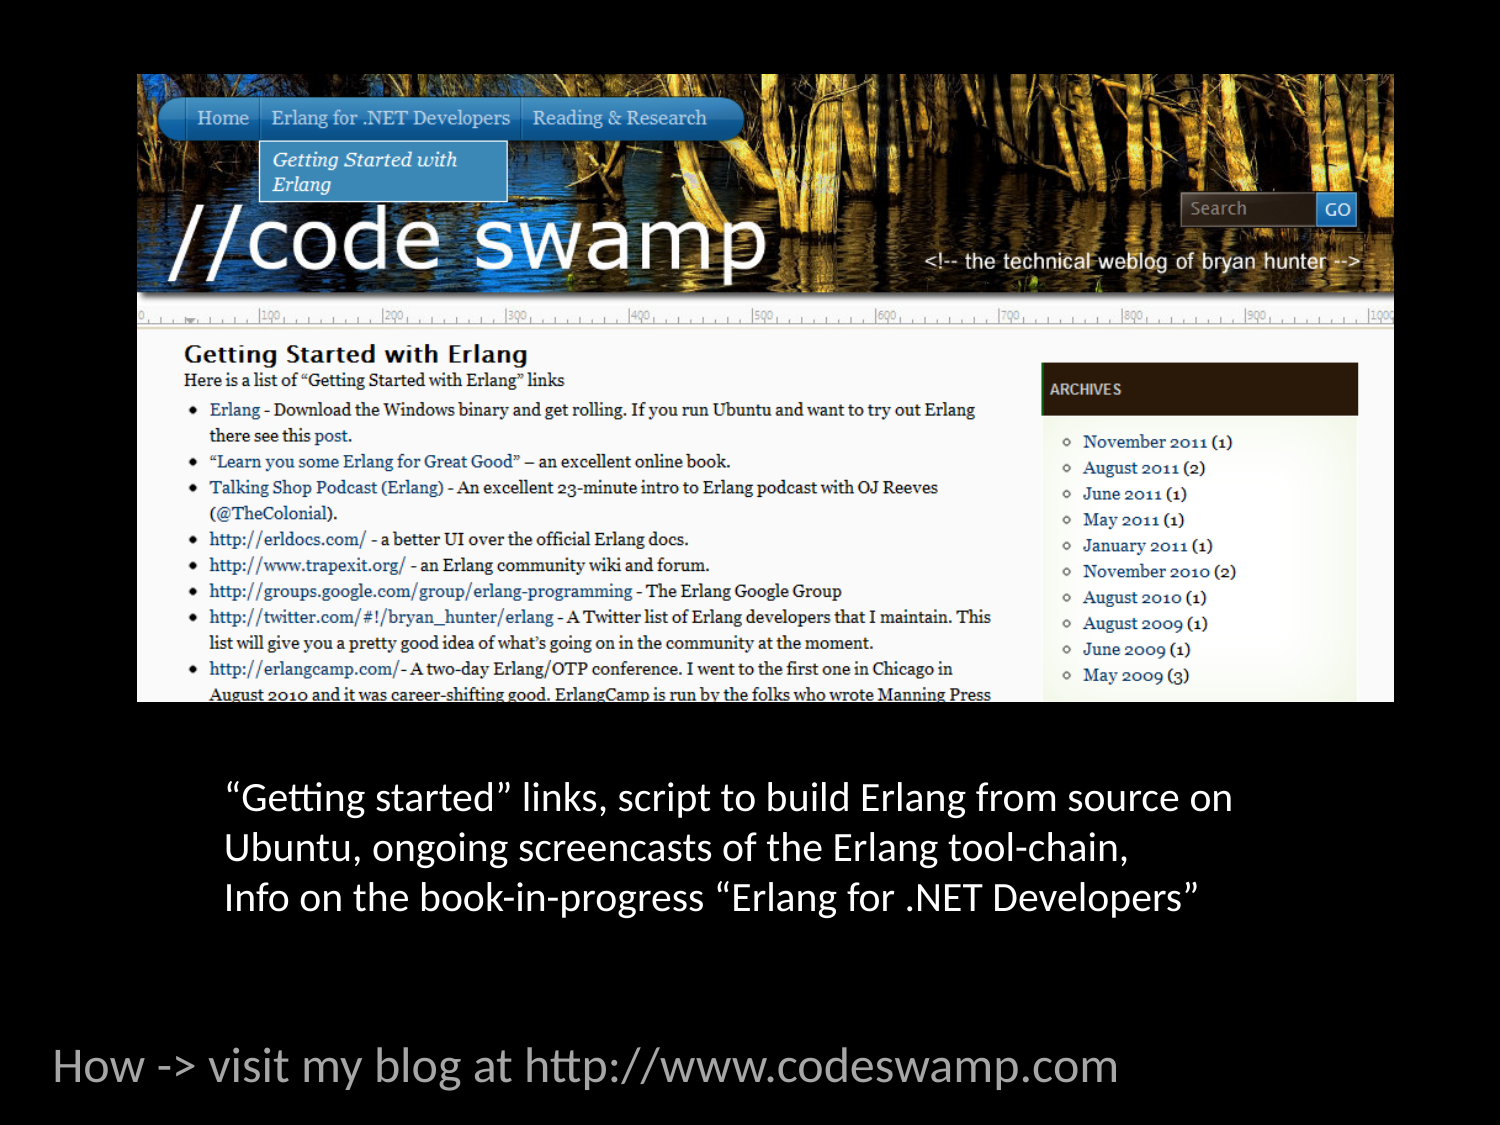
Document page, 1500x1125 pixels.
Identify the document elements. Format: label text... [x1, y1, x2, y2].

text_box “Getting started” links, script to build Erlang from source on Ubuntu, ongoing screencasts of the Erlang tool-chain, Info on the book-in-progress “Erlang for .NET Developers” [209, 762, 1322, 928]
text_box How -> visit my blog at http://www.codeswamp.com [37, 1024, 1463, 1100]
picture [137, 74, 1394, 703]
